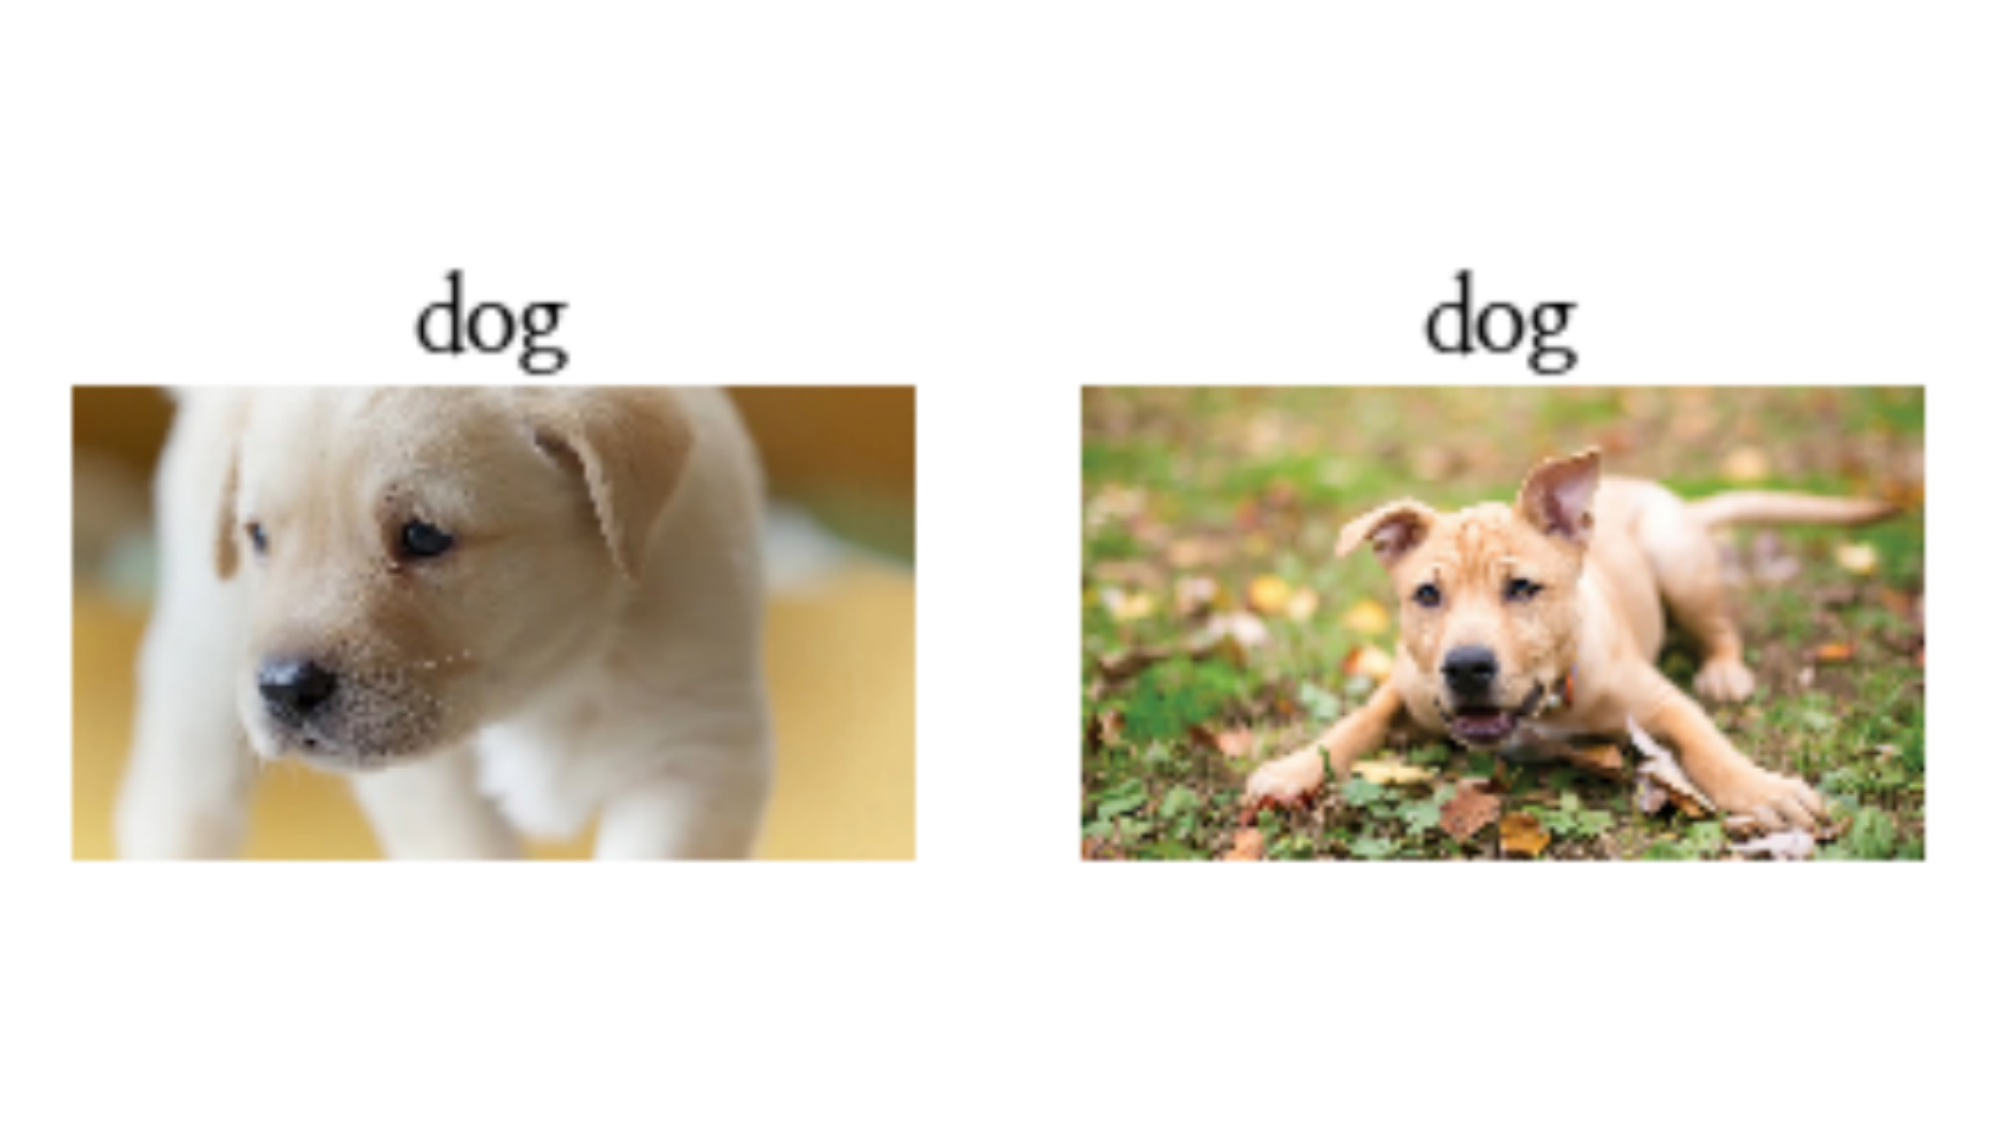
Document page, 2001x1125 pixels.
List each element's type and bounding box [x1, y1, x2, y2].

picture [13, 213, 1970, 916]
